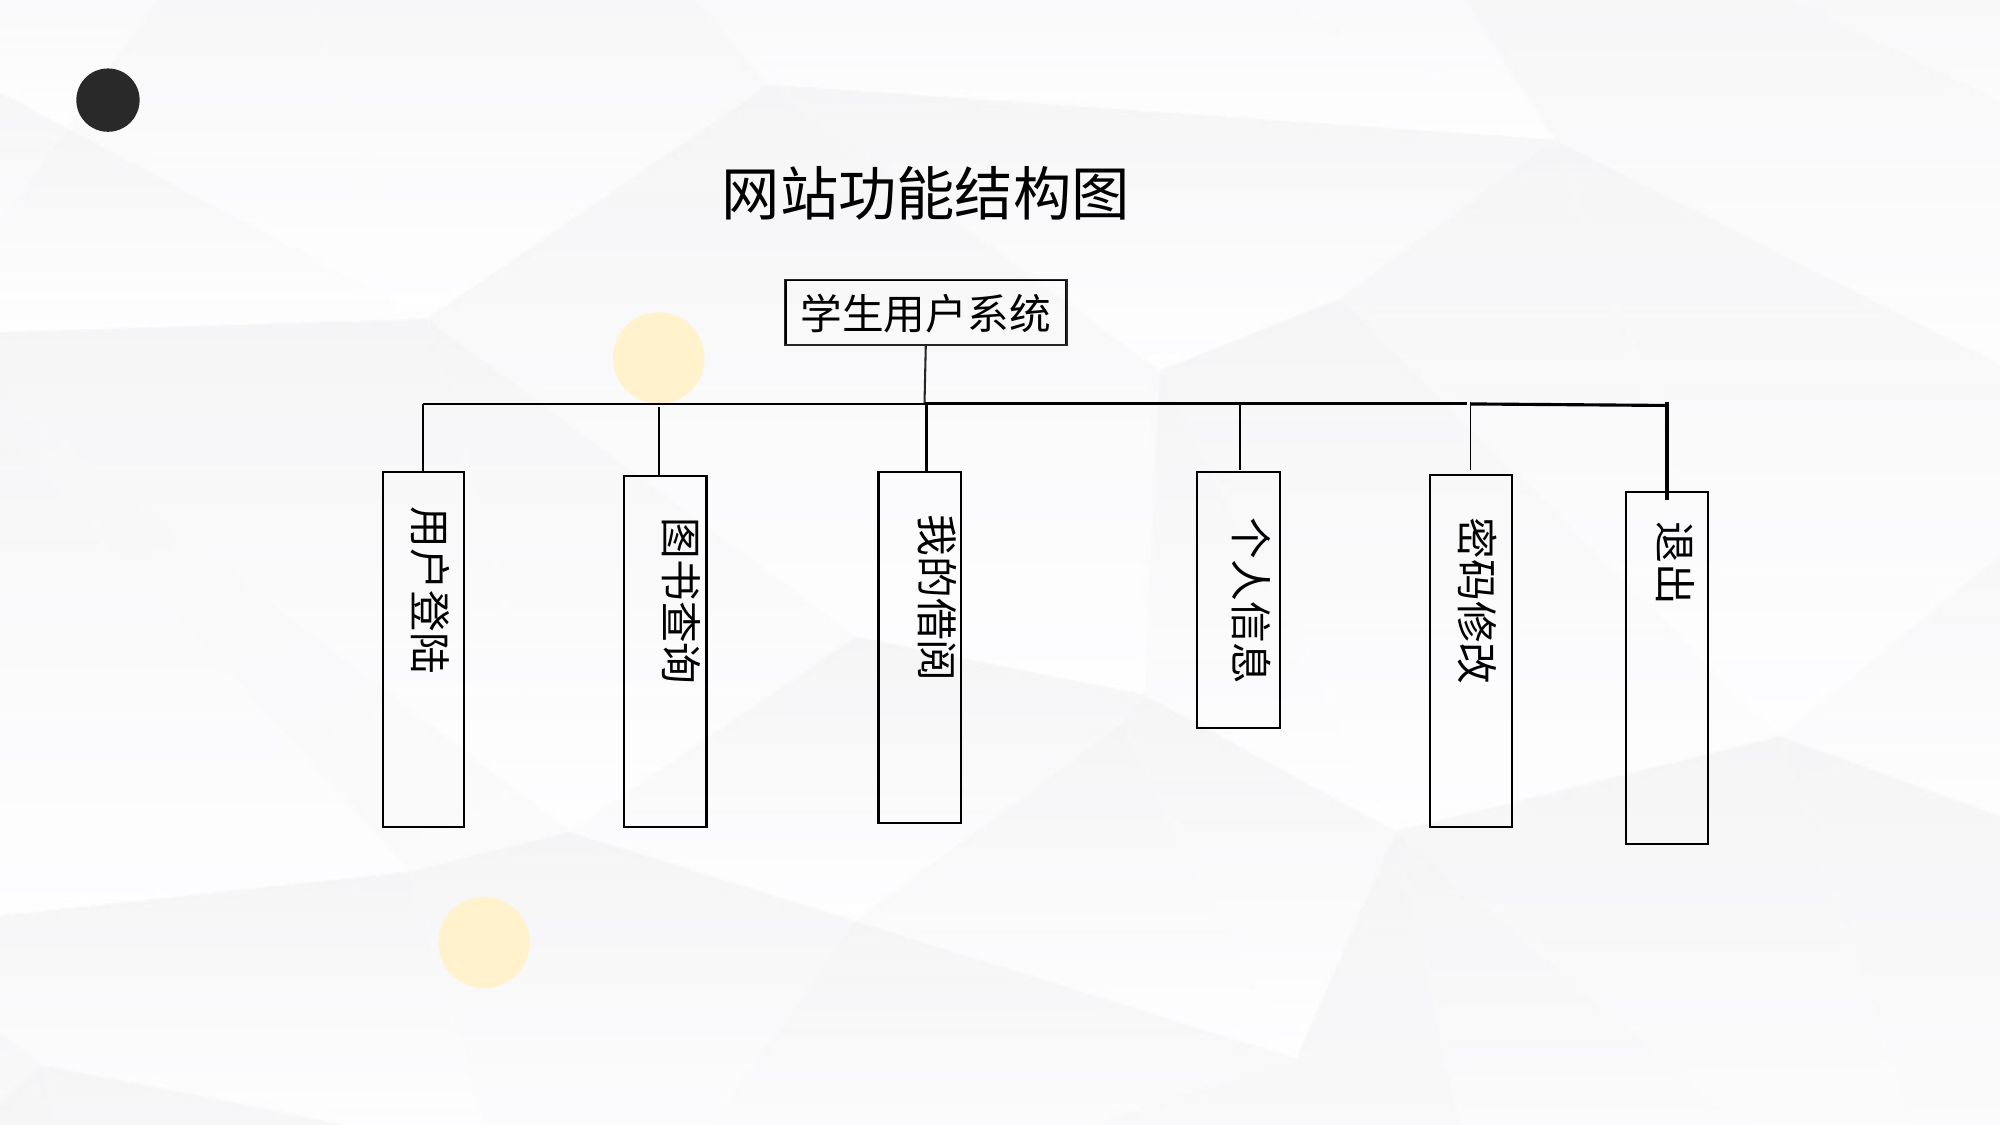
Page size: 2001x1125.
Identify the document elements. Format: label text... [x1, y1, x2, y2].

text_box [611, 311, 706, 403]
text_box 密码修改 [1430, 502, 1511, 757]
text_box [75, 67, 141, 133]
text_box 网站功能结构图 [707, 150, 1145, 235]
text_box [623, 475, 708, 828]
text_box [1196, 471, 1281, 729]
text_box [783, 279, 1068, 346]
text_box 我的借阅 [890, 499, 971, 682]
text_box 个人信息 [1204, 503, 1285, 793]
text_box 图书查询 [634, 502, 715, 685]
text_box 用户登陆 [383, 492, 464, 674]
text_box [382, 471, 465, 828]
text_box [1429, 474, 1513, 828]
text_box [877, 471, 962, 824]
text_box 退出 [1627, 506, 1709, 760]
text_box [437, 895, 531, 990]
text_box [1625, 491, 1709, 845]
